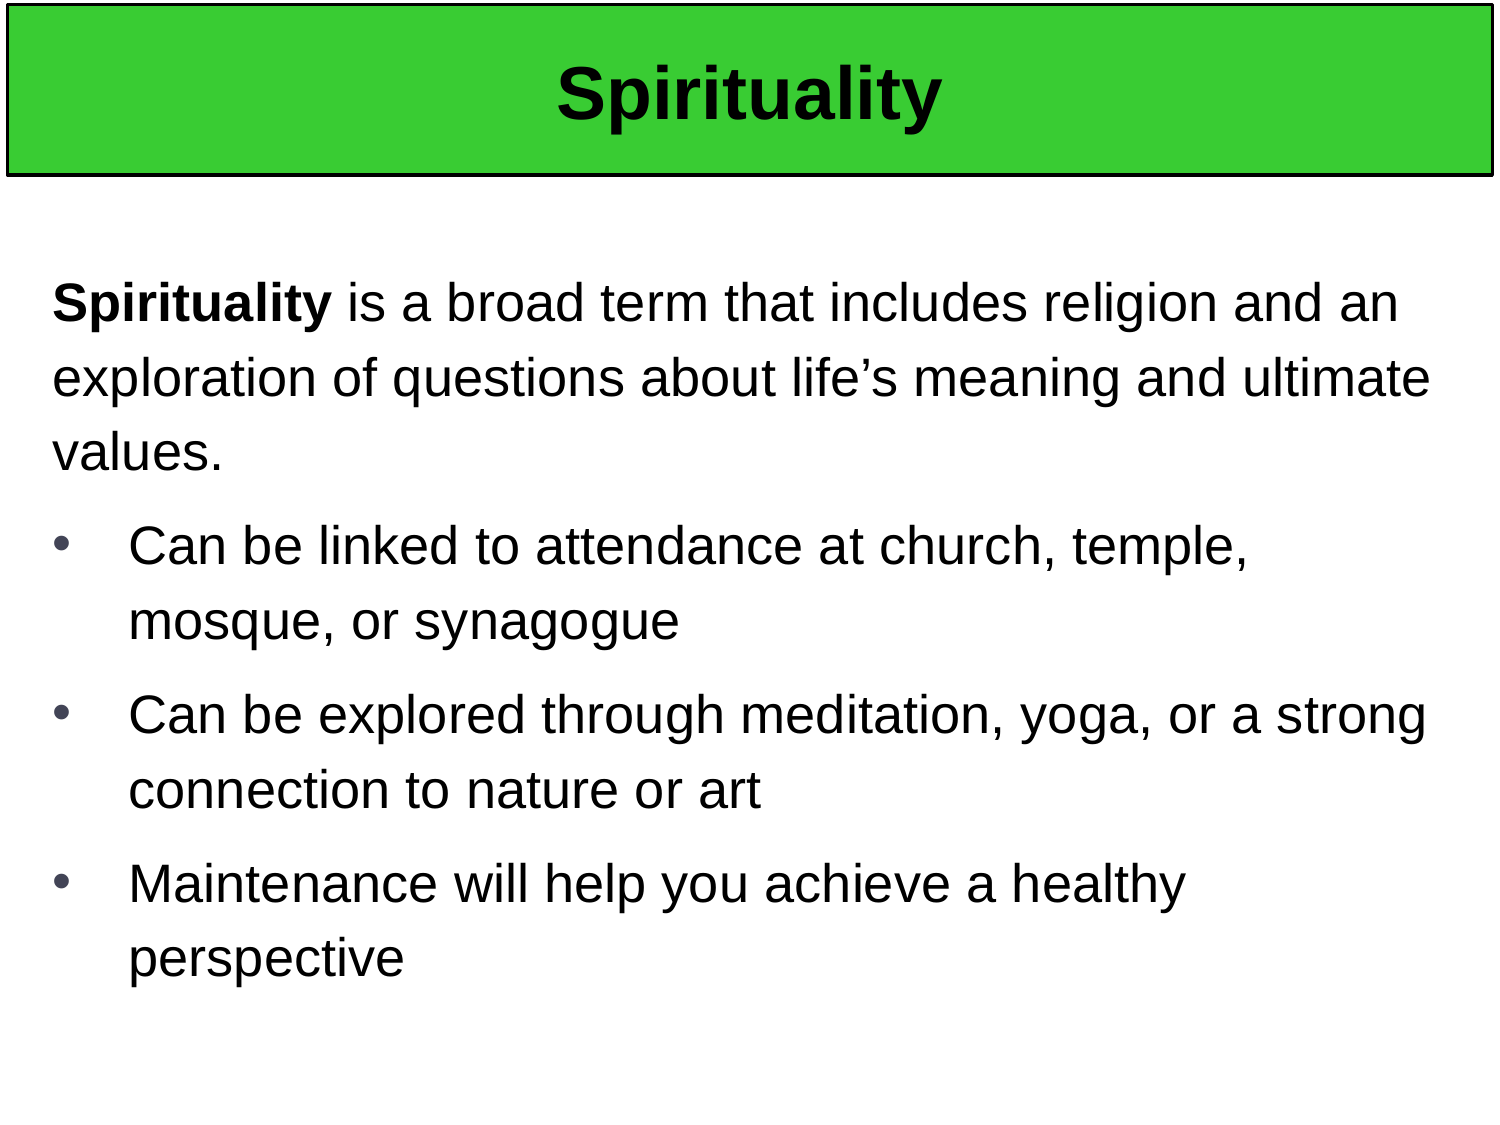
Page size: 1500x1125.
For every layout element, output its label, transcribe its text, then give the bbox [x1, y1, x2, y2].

title Spirituality [7, 4, 1493, 175]
list Spirituality is a broad term that includes religion and an exploration of questions about life’s meaning and ultimate values. Can be linked to attendance at church, temple, mosque, or synagogue Can be explored through meditation, yoga, or a strong connection to nature or art Maintenance will help you achieve a healthy perspective [37, 249, 1475, 1043]
